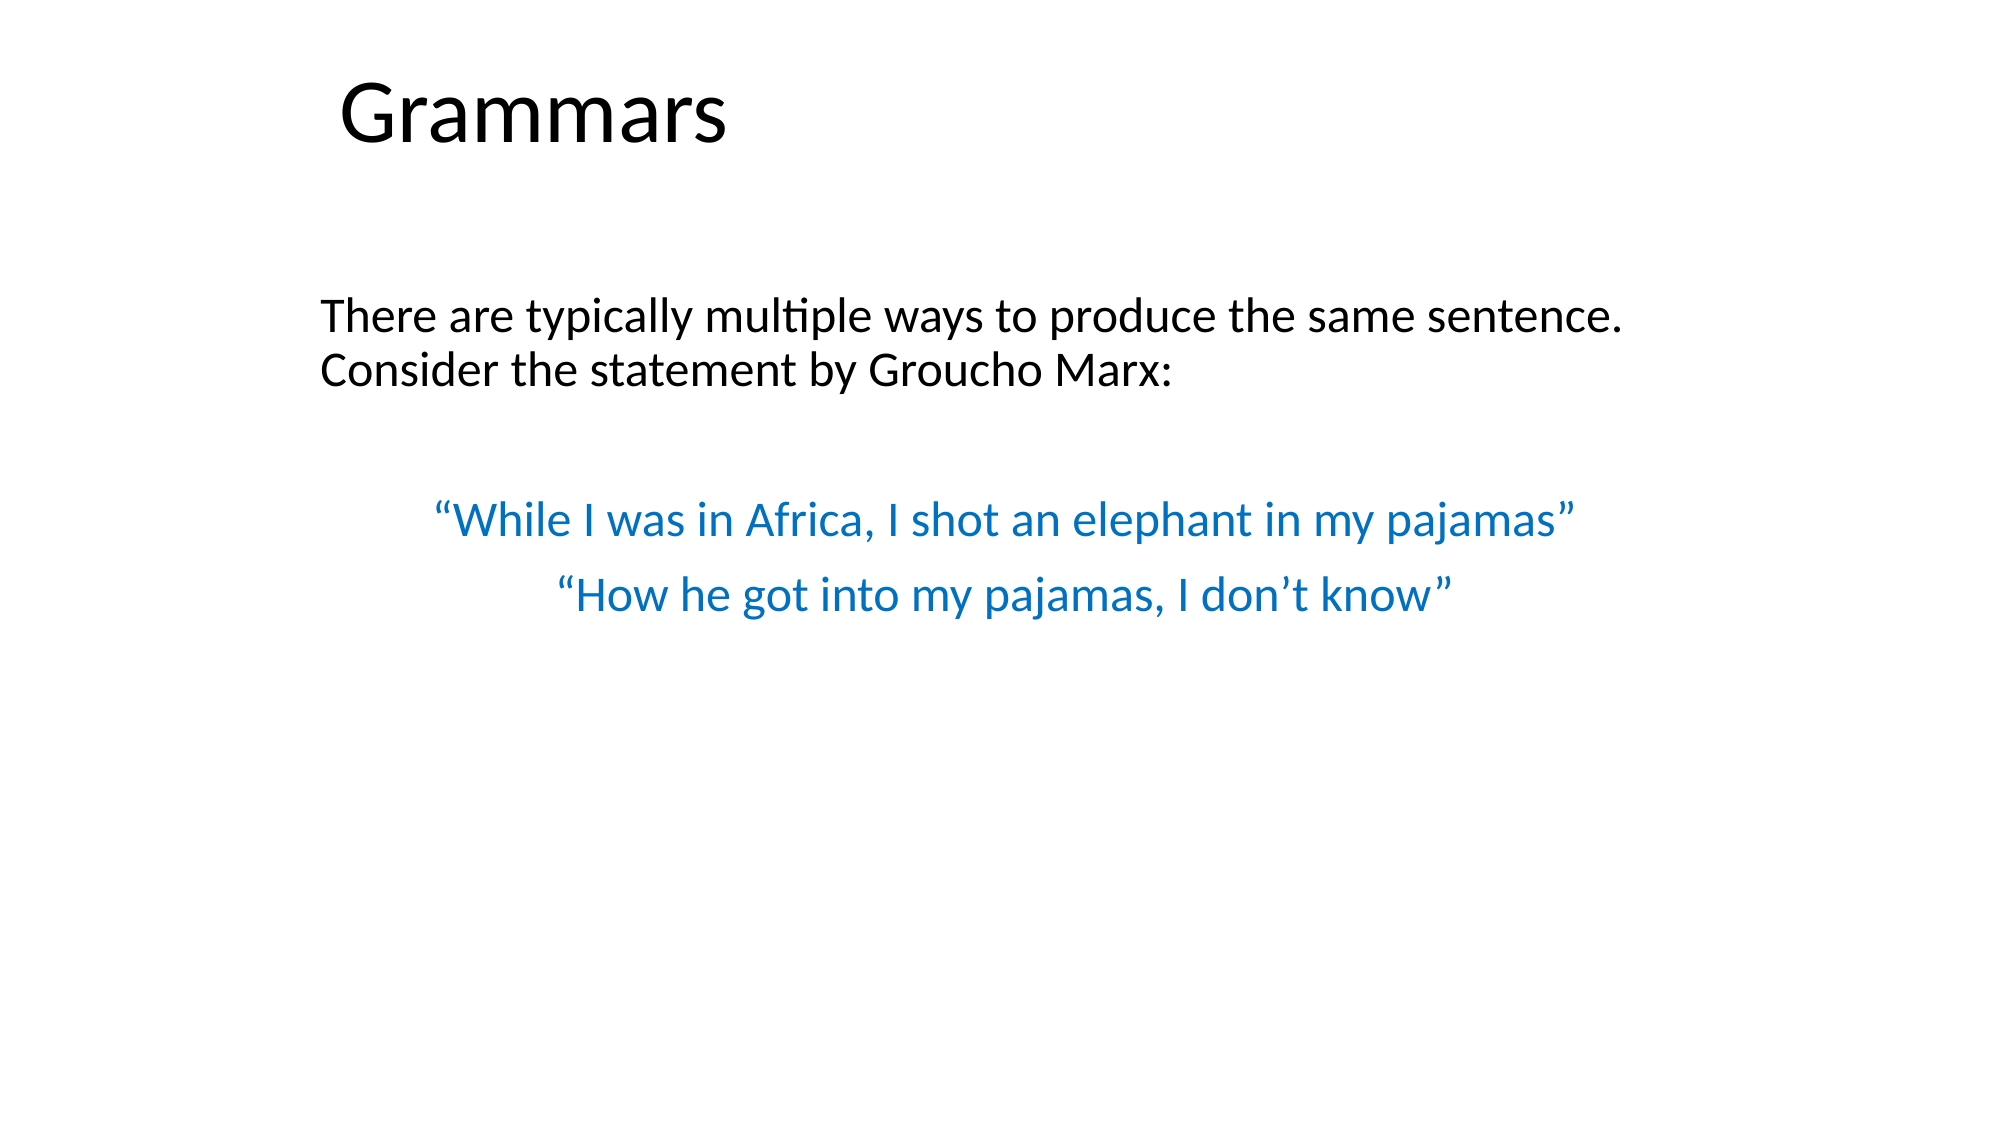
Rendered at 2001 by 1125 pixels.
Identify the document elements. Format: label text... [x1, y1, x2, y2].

title Grammars [324, 23, 1675, 201]
list There are typically multiple ways to produce the same sentence. Consider the statement by Groucho Marx: “While I was in Africa, I shot an elephant in my pajamas” “How he got into my pajamas, I don’t know” [305, 201, 1704, 1014]
